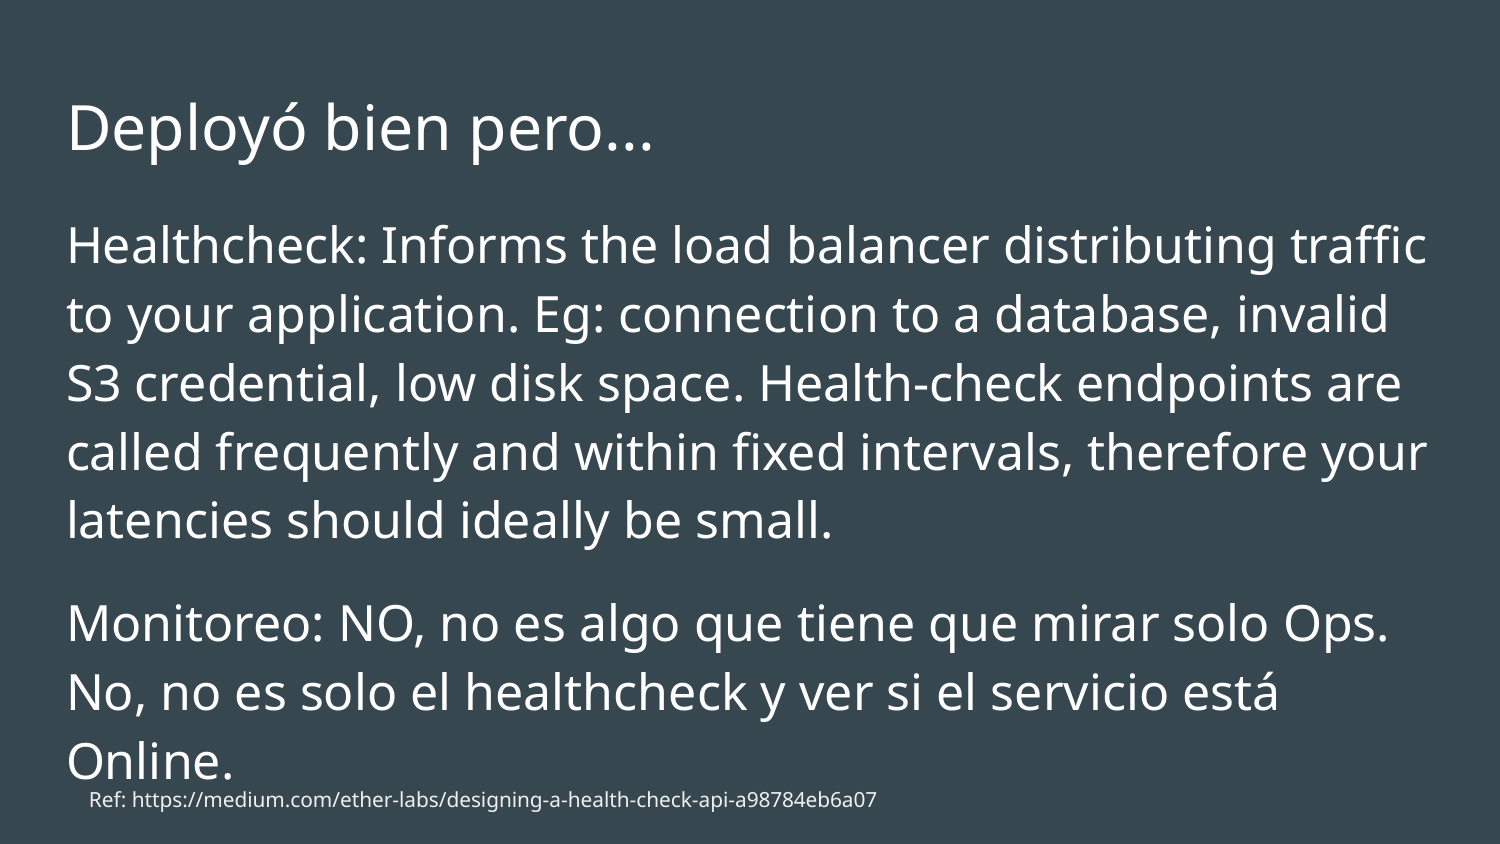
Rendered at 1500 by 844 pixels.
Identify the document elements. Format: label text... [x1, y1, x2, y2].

title Deployó bien pero... [51, 72, 1449, 167]
list Healthcheck: Informs the load balancer distributing traffic to your application. Eg: connection to a database, invalid S3 credential, low disk space. Health-check endpoints are called frequently and within fixed intervals, therefore your latencies should ideally be small. Monitoreo: NO, no es algo que tiene que mirar solo Ops. No, no es solo el healthcheck y ver si el servicio está Online. [51, 189, 1449, 750]
text_box Ref: https://medium.com/ether-labs/designing-a-health-check-api-a98784eb6a07 [74, 771, 1107, 810]
